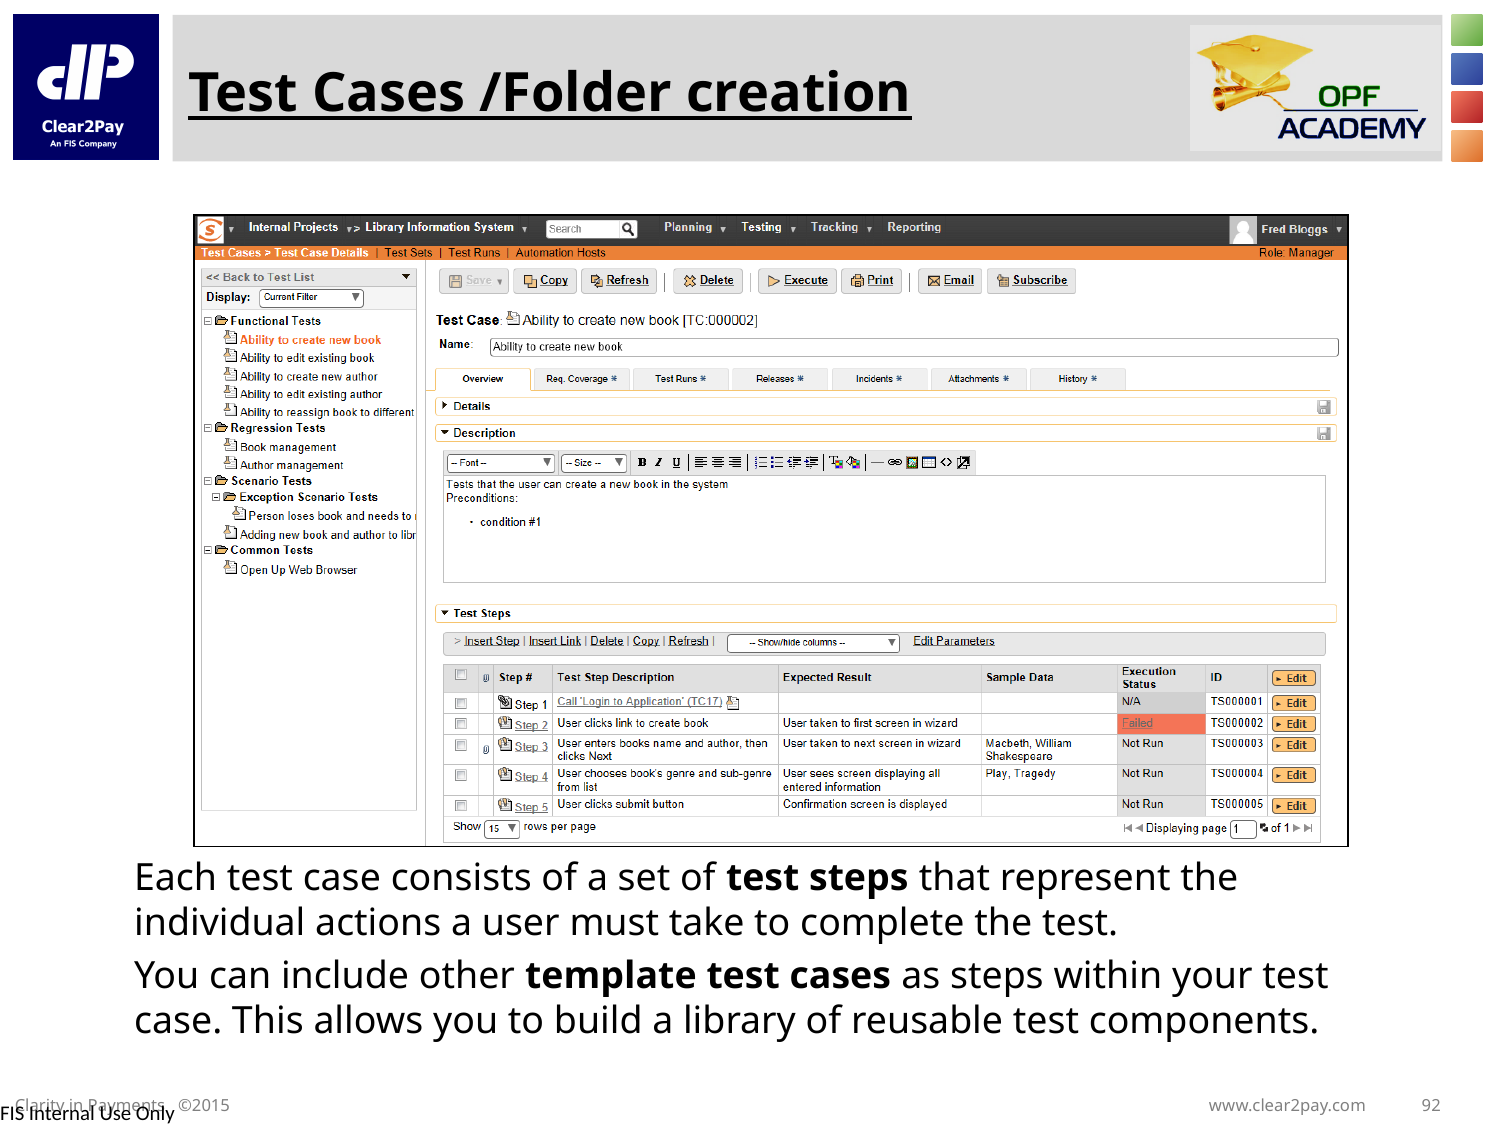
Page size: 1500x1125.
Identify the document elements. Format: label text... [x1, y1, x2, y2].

picture [13, 14, 159, 160]
picture [1190, 25, 1441, 151]
text_box Each test case consists of a set of test steps that represent the individual actions a user must take to complete the test. You can include other template test cases as steps within your test case. This allows you to build a library of reusable test components. [70, 845, 1421, 1059]
title Test Cases /Folder creation [173, 25, 1189, 155]
picture [194, 215, 1348, 847]
